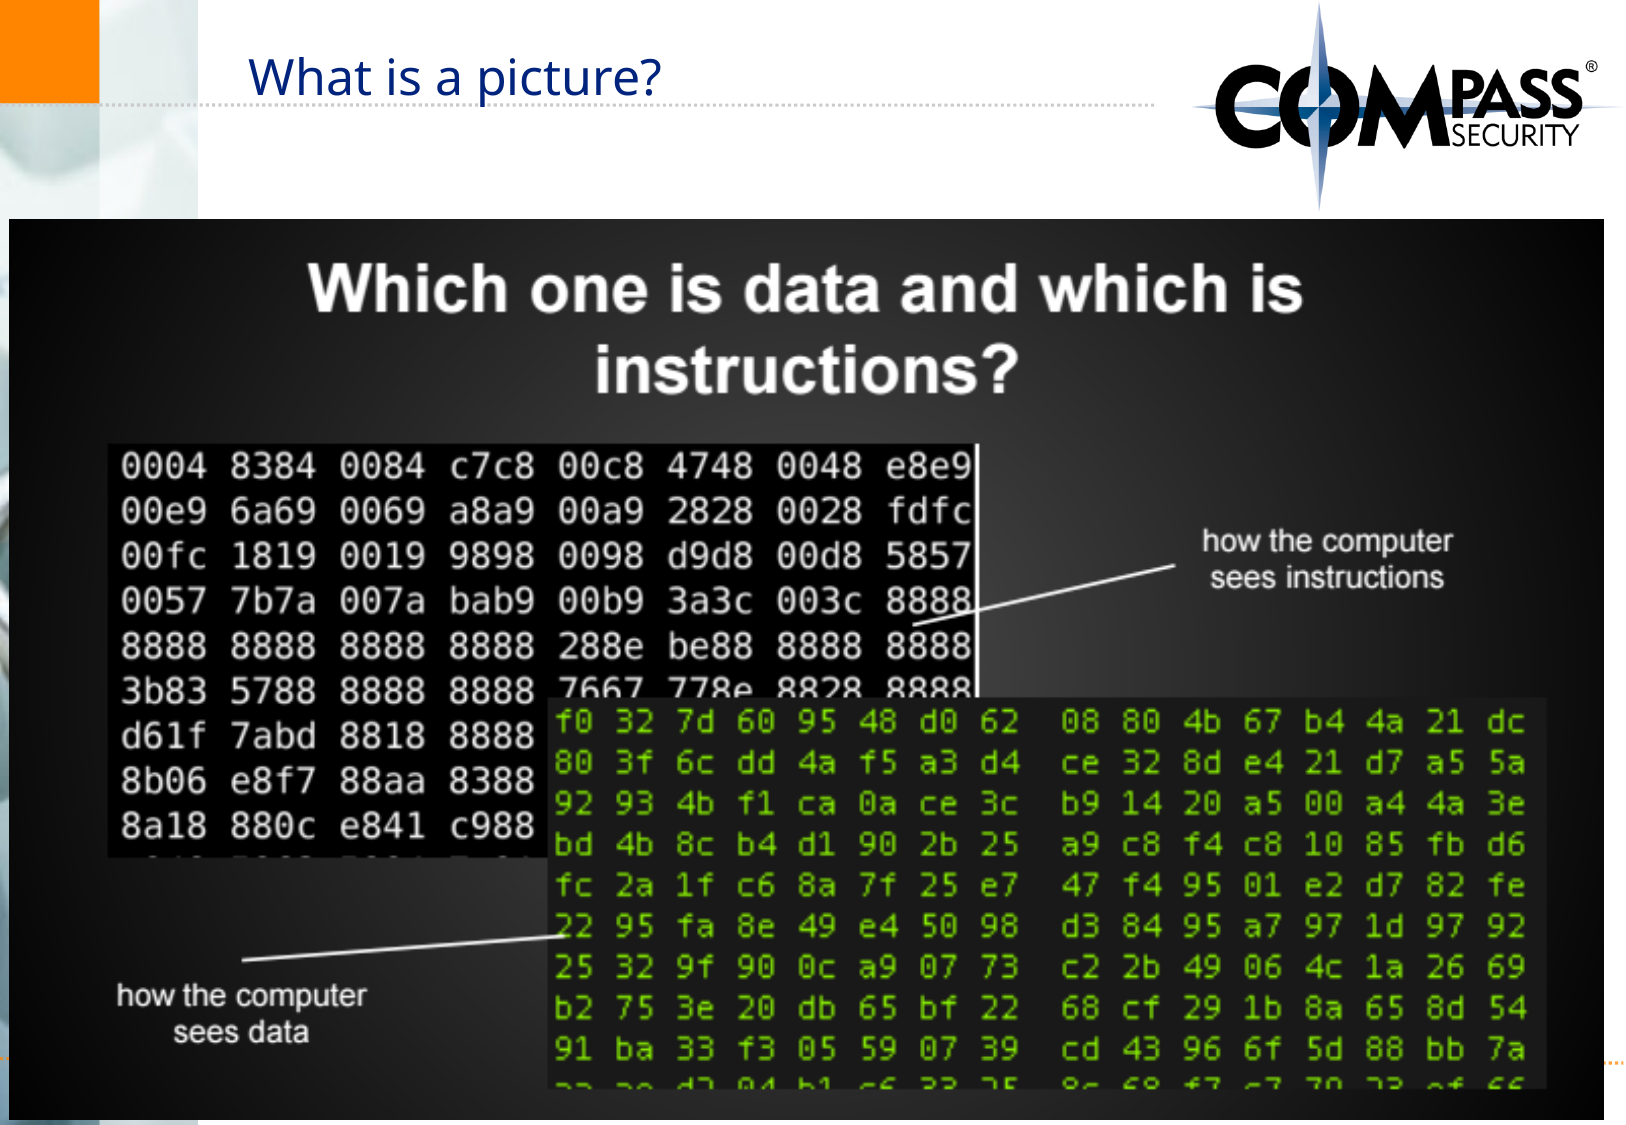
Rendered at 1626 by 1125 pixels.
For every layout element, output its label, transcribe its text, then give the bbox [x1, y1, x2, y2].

title What is a picture? [233, 0, 1144, 151]
picture [0, 0, 1605, 1125]
picture [1192, 1, 1624, 212]
